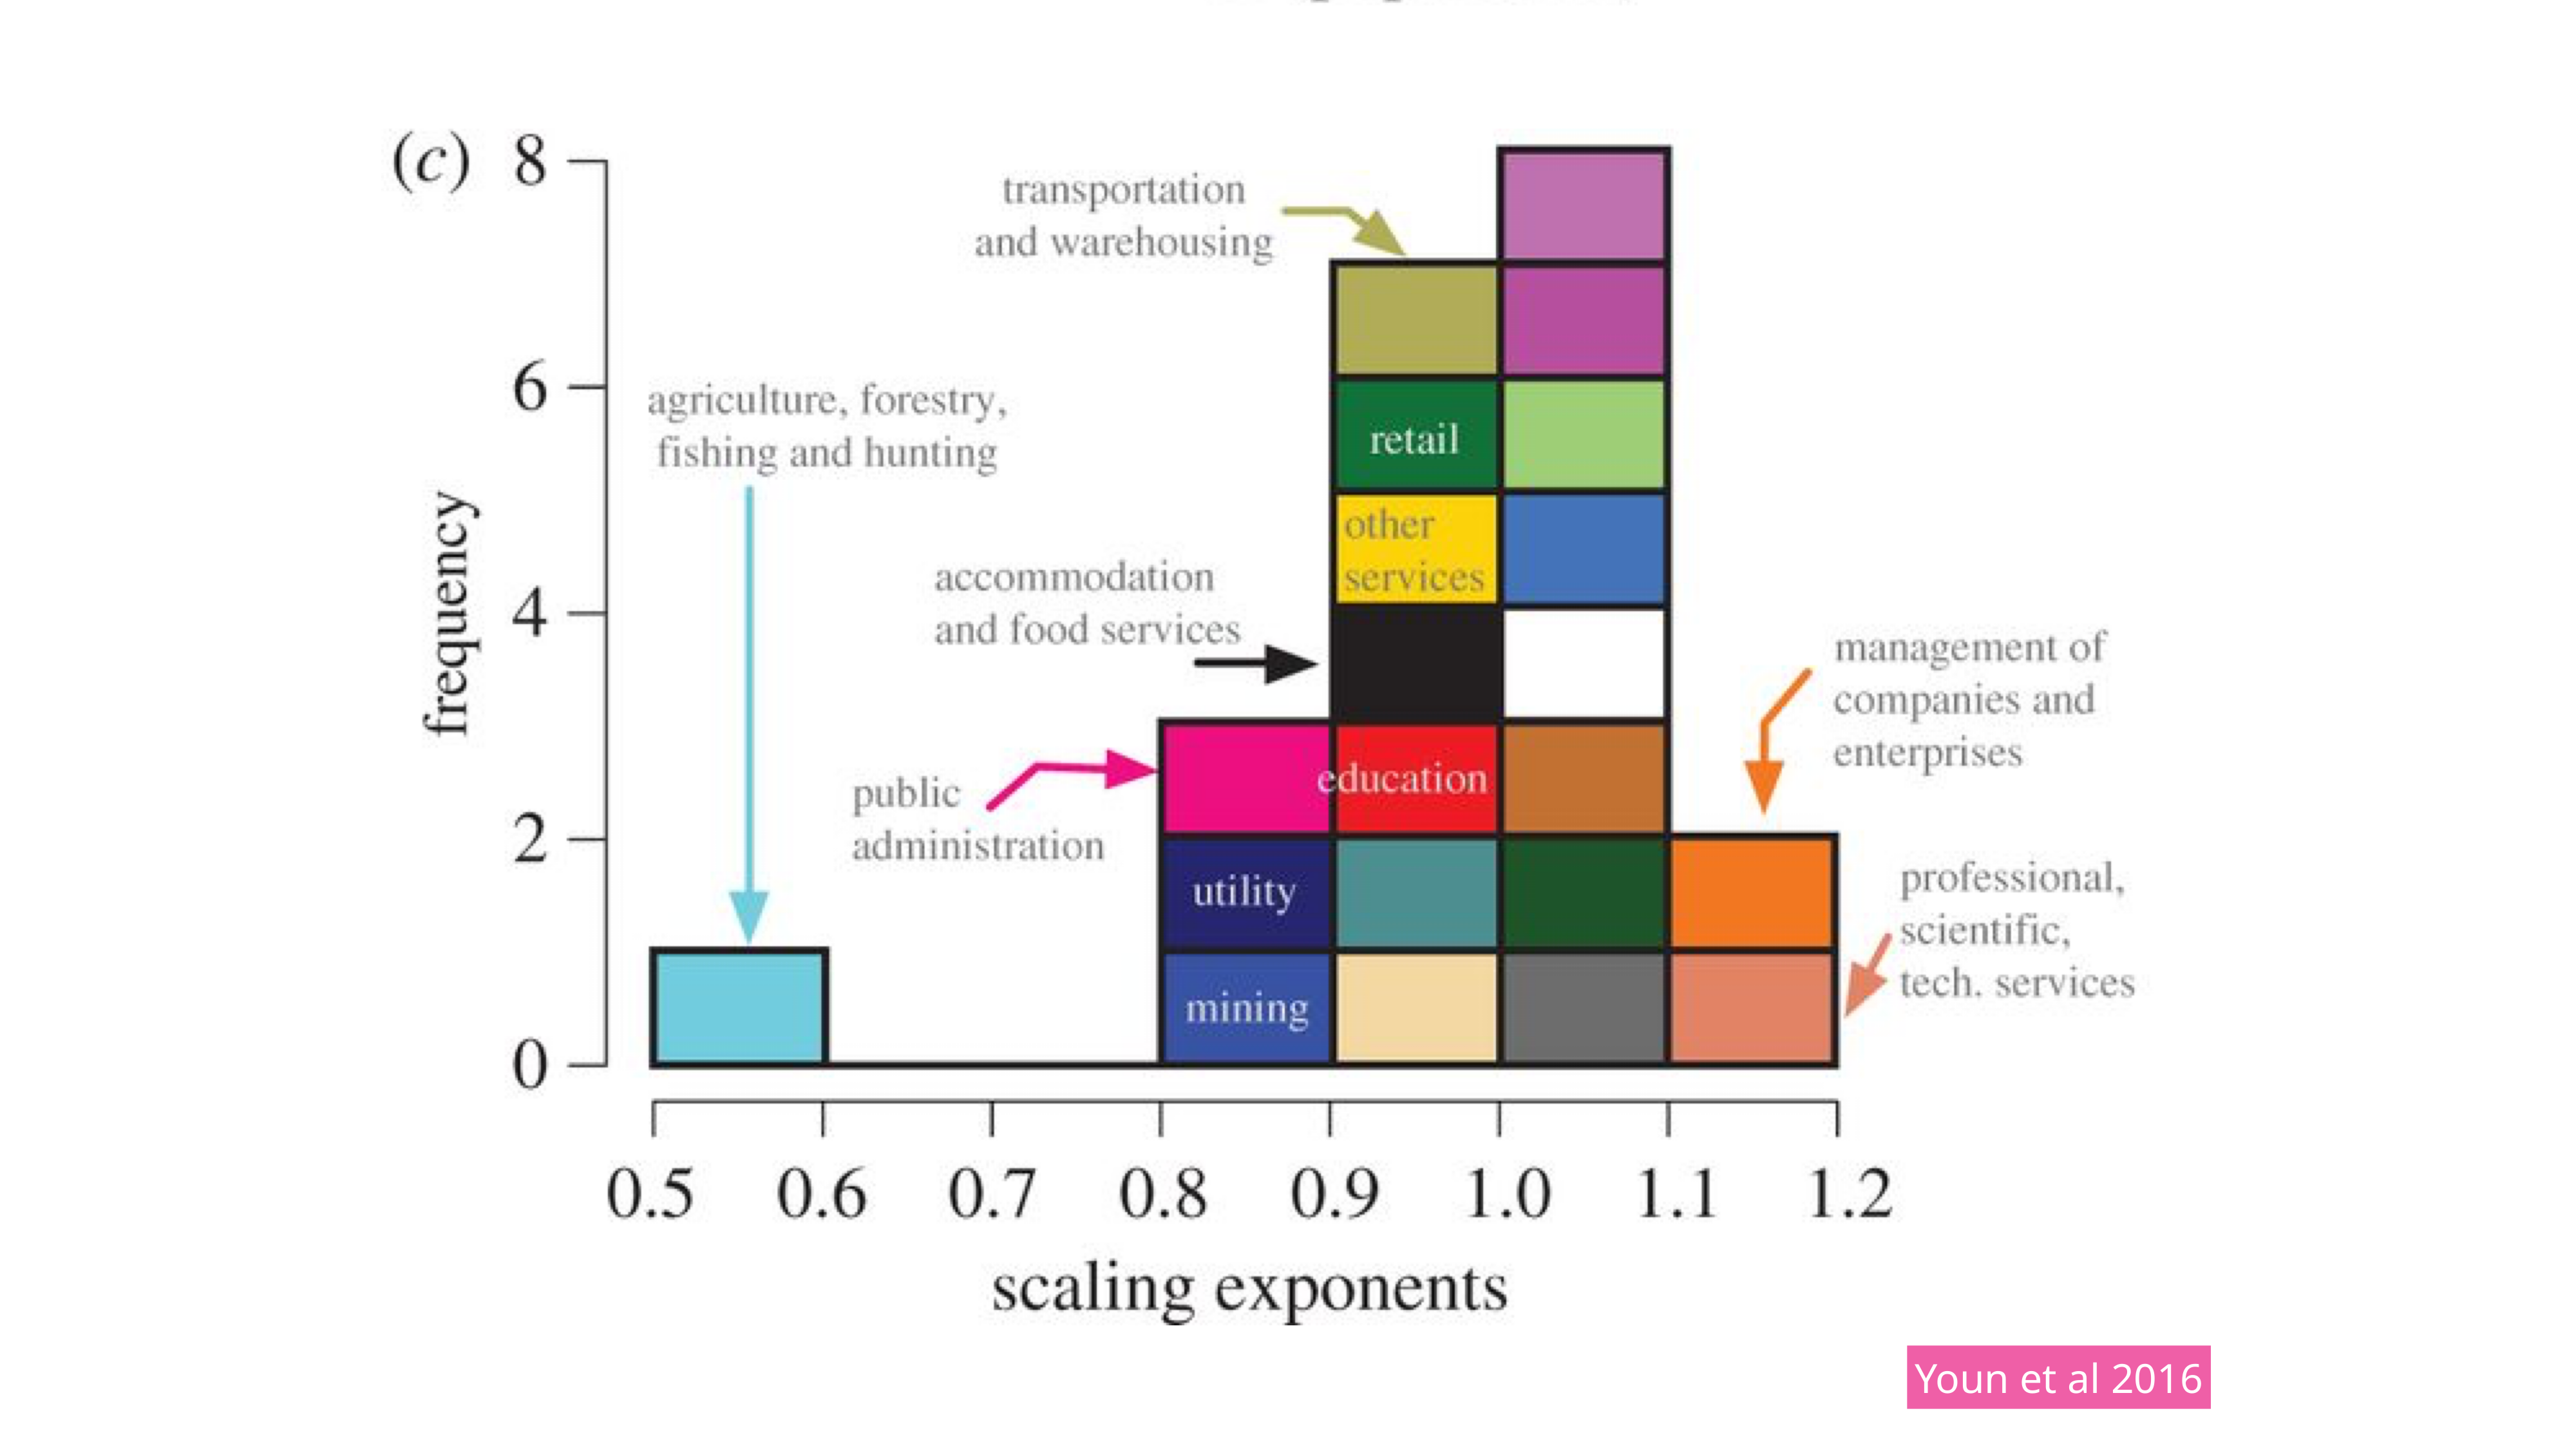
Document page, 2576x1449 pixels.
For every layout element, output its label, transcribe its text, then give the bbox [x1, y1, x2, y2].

picture [381, 0, 2246, 1325]
text_box Youn et al 2016 [1907, 1345, 2211, 1409]
